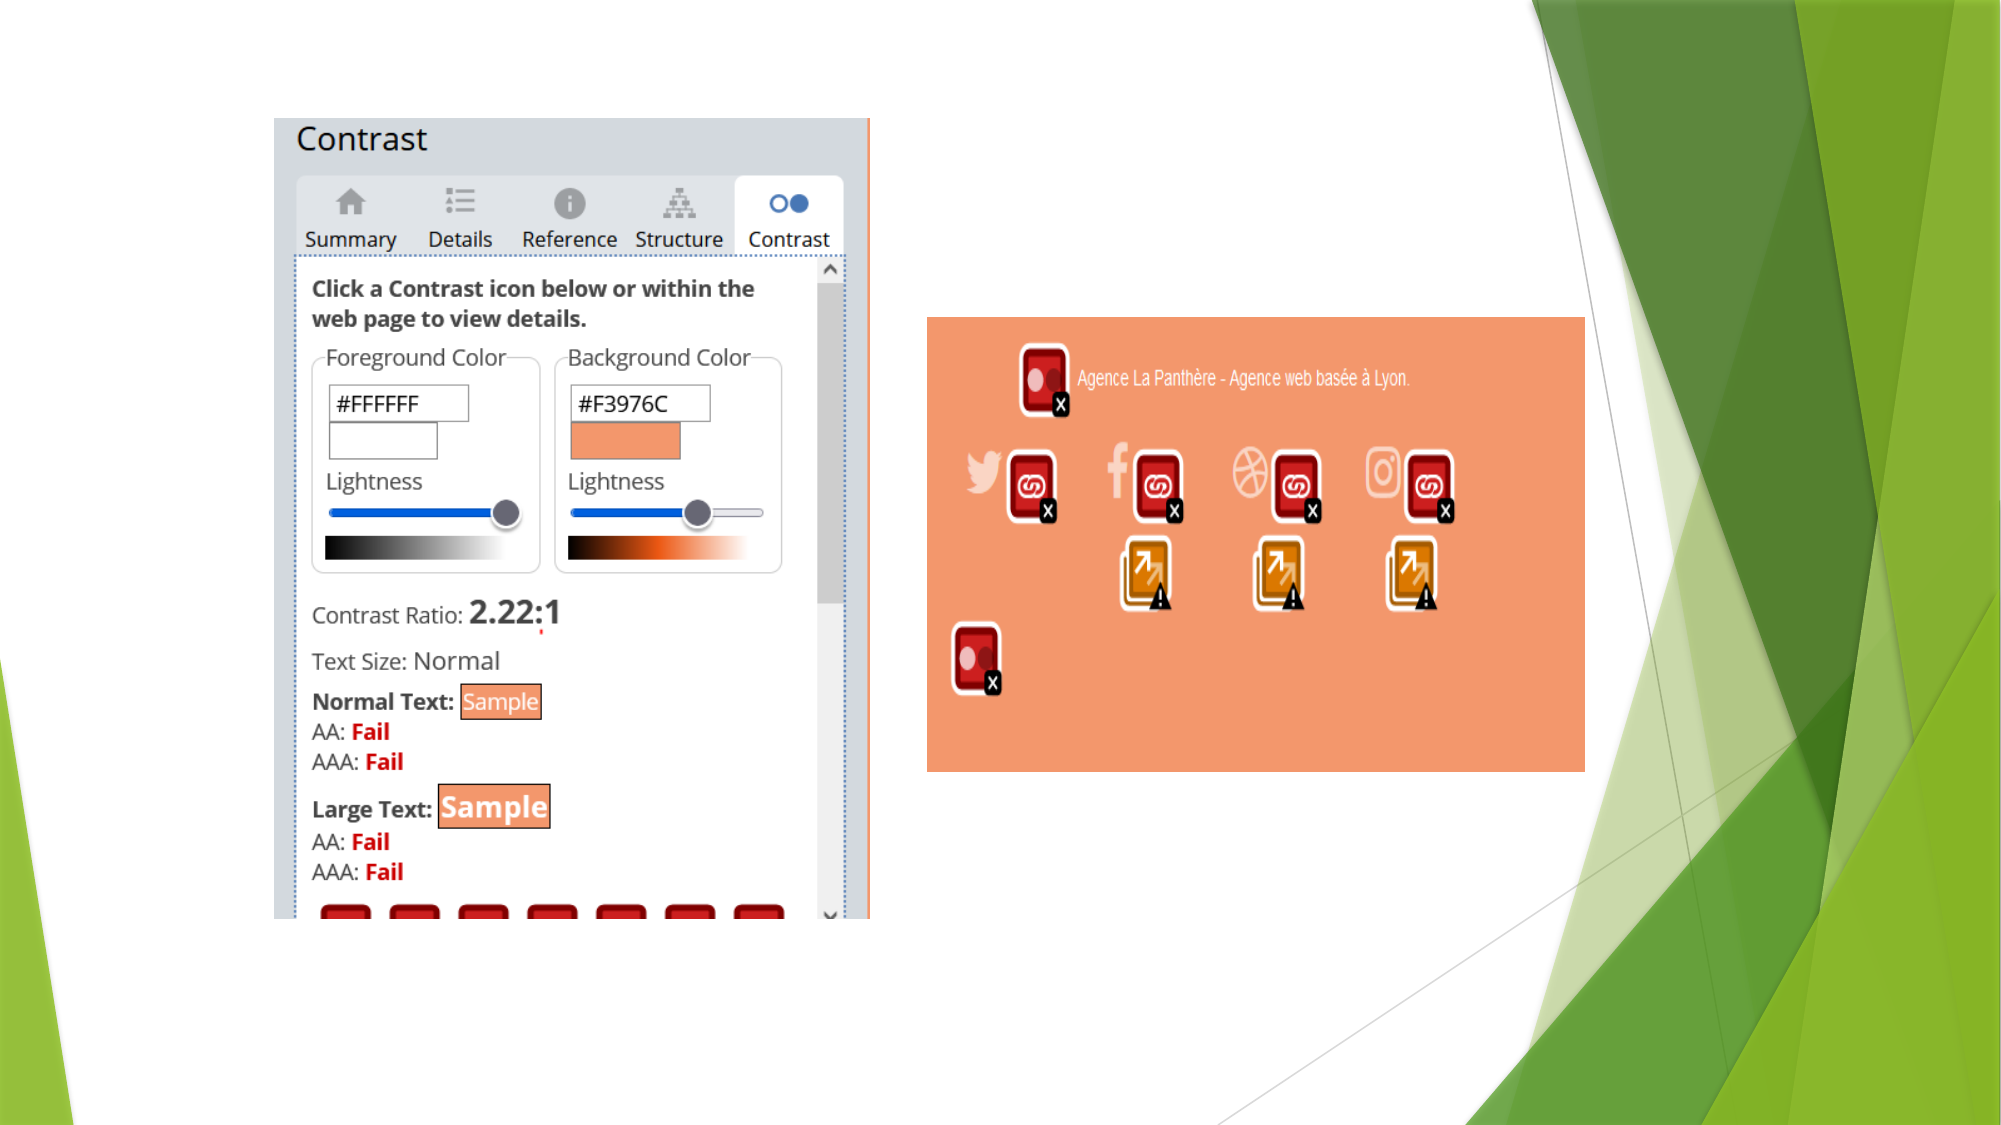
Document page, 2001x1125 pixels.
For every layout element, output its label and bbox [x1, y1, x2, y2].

list [273, 118, 870, 920]
picture [927, 316, 1585, 773]
